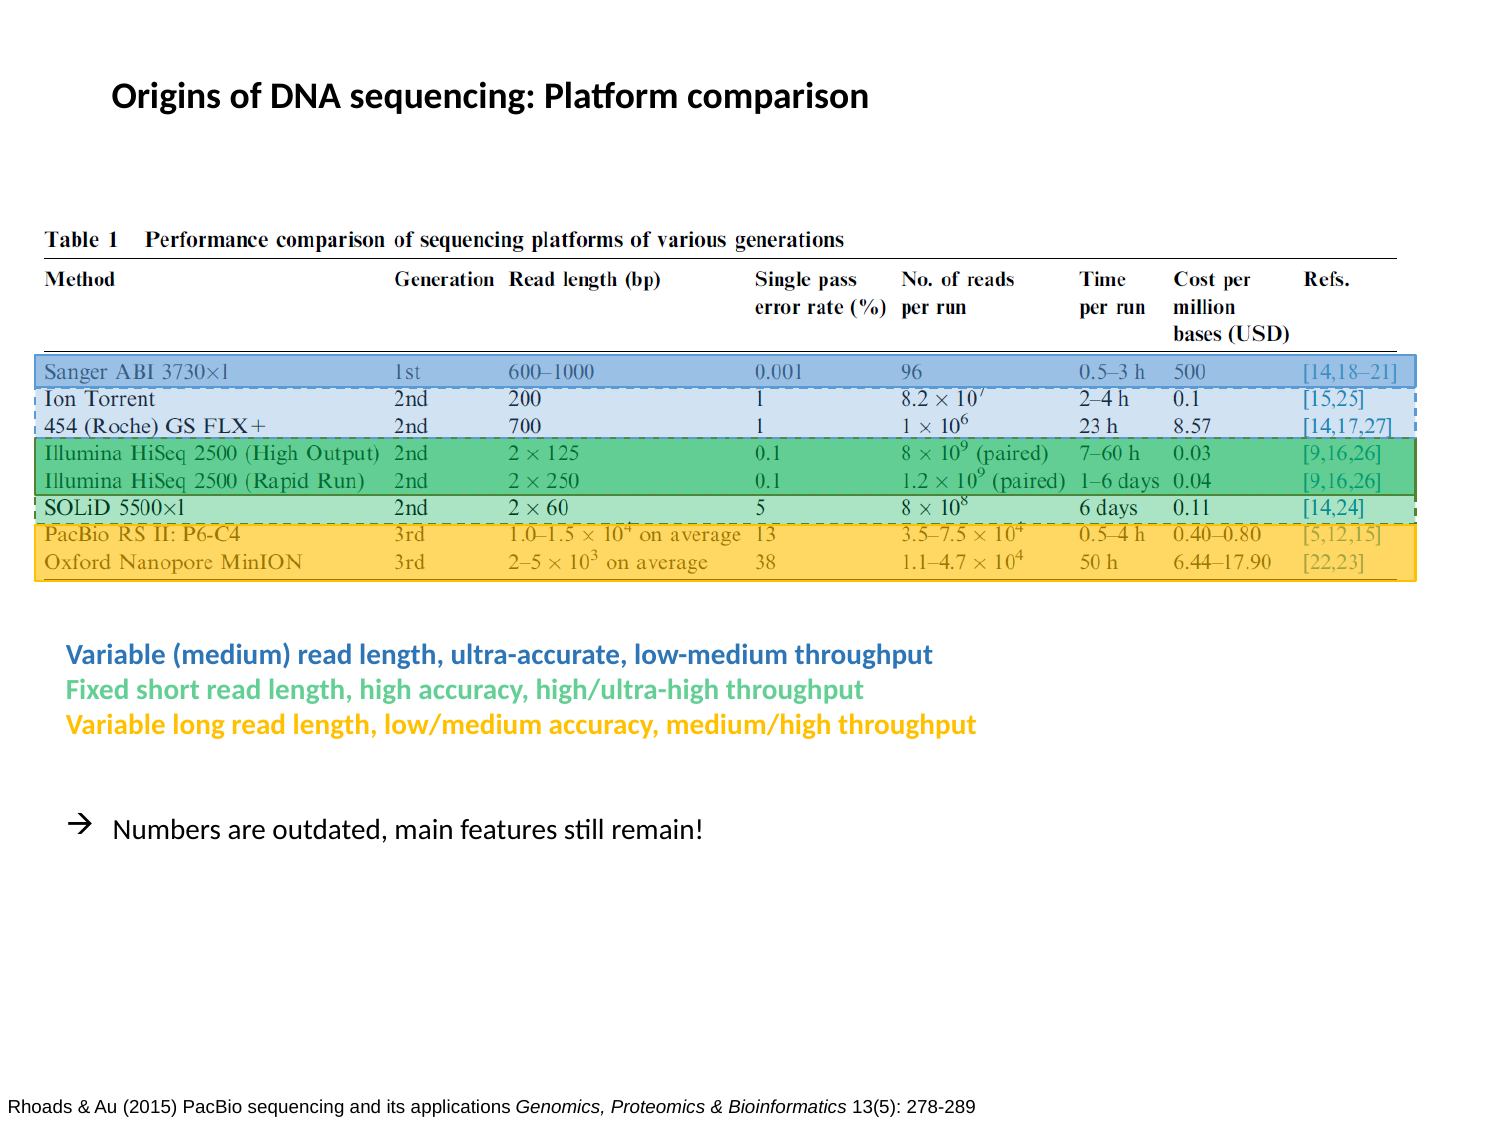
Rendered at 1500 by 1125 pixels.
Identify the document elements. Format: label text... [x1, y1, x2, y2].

text_box Variable (medium) read length, ultra-accurate, low-medium throughput Fixed short read length, high accuracy, high/ultra-high throughput Variable long read length, low/medium accuracy, medium/high throughput Numbers are outdated, main features still remain! [51, 627, 993, 888]
picture [35, 212, 1440, 606]
text_box Rhoads & Au (2015) PacBio sequencing and its applications Genomics, Proteomics & Bioinformatics 13(5): 278-289 [0, 1087, 1266, 1125]
text_box Origins of DNA sequencing: Platform comparison [77, 63, 1031, 203]
